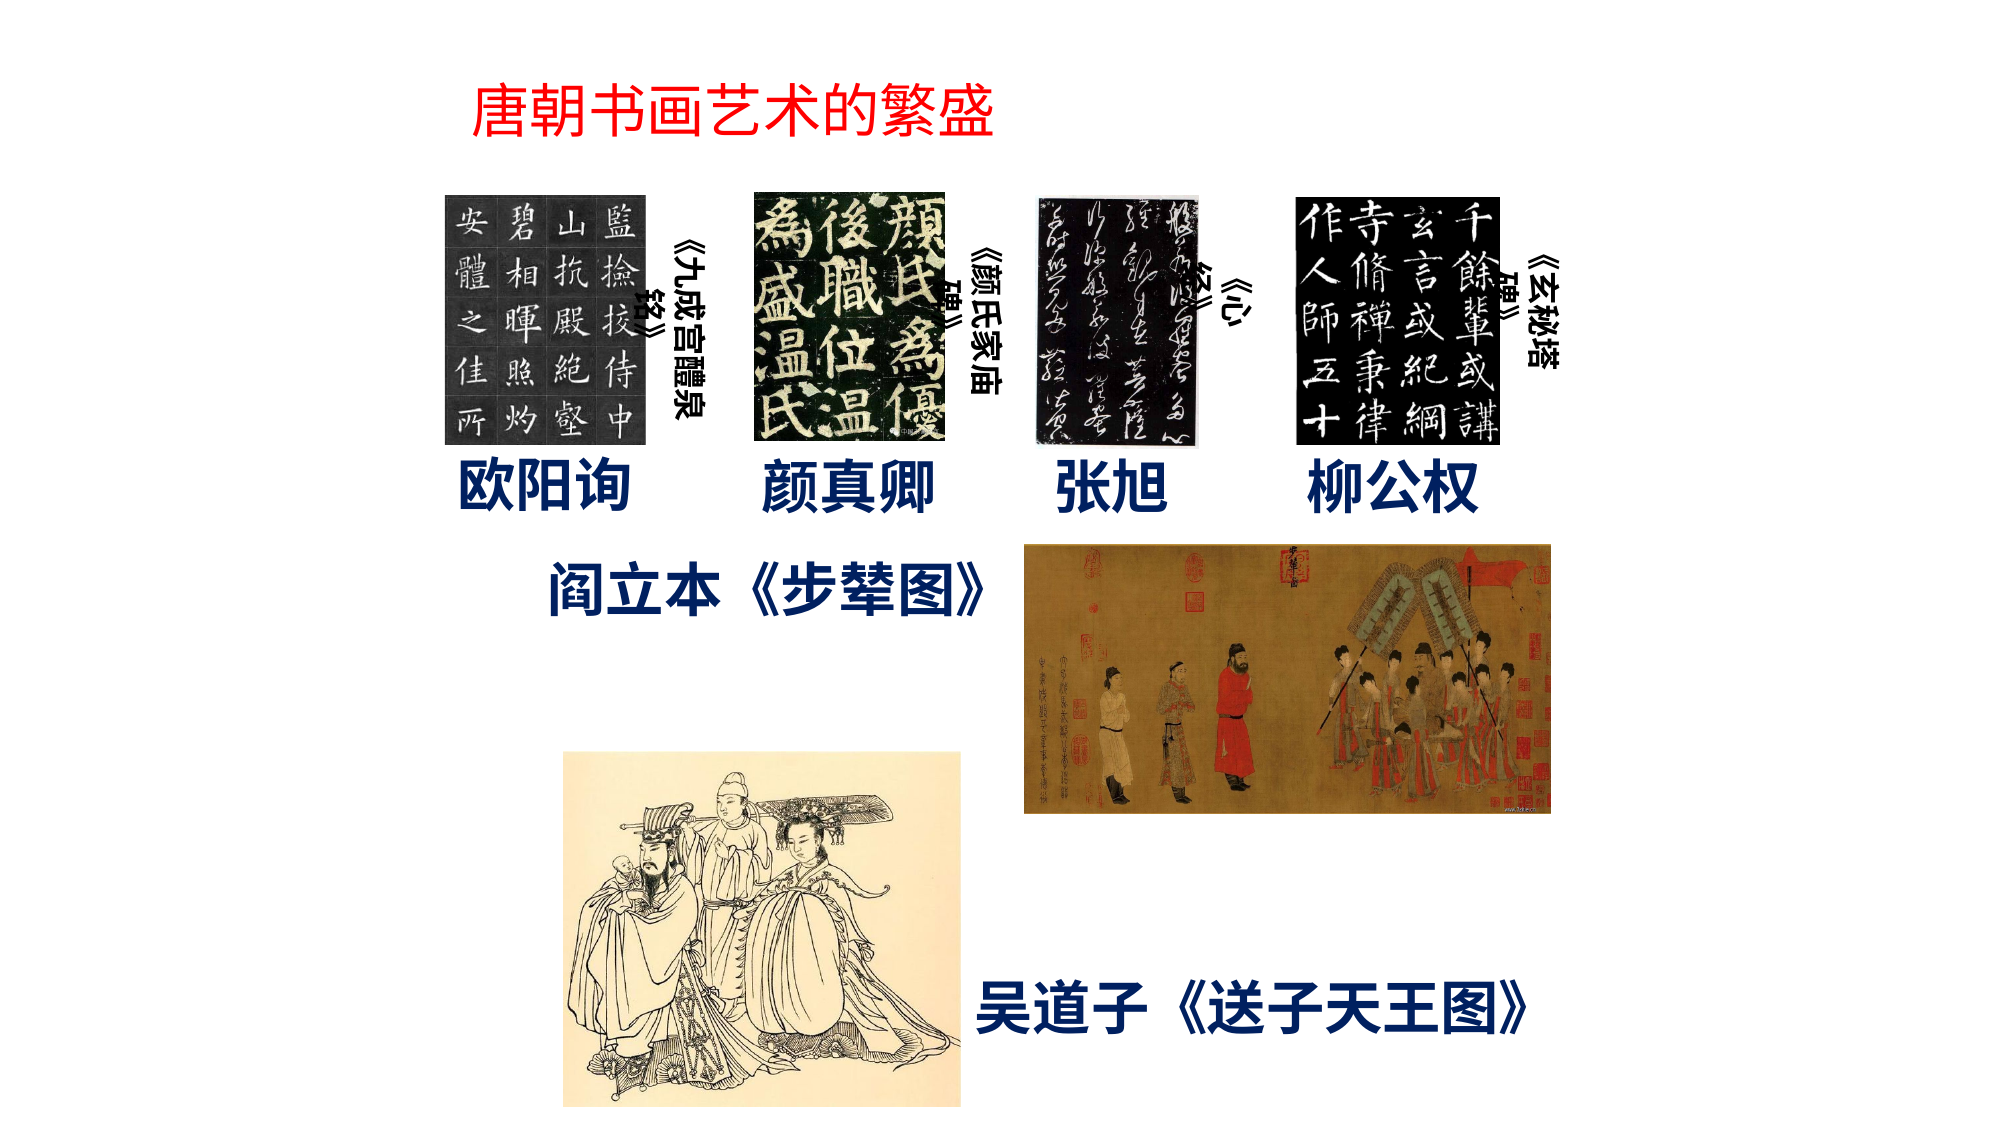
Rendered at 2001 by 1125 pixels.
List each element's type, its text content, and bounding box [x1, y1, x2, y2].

text_box 《心经》 [1199, 219, 1266, 370]
text_box 阎立本《步辇图》 [529, 546, 1024, 631]
text_box 《玄秘塔碑》 [1501, 197, 1572, 412]
text_box 《颜氏家庙碑》 [945, 197, 1015, 430]
text_box 吴道子《送子天王图》 [961, 964, 1574, 1049]
picture [1295, 197, 1500, 445]
text_box 张旭 [1022, 442, 1202, 528]
picture [1035, 195, 1199, 449]
text_box 《九成宫醴泉铭》 [647, 182, 718, 463]
picture [444, 195, 646, 445]
picture [1024, 544, 1551, 814]
text_box 唐朝书画艺术的繁盛 [457, 66, 1012, 152]
text_box 颜真卿 [725, 442, 974, 528]
picture [754, 192, 945, 441]
text_box 欧阳询 [421, 440, 670, 526]
picture [562, 751, 961, 1107]
text_box 柳公权 [1287, 442, 1500, 528]
